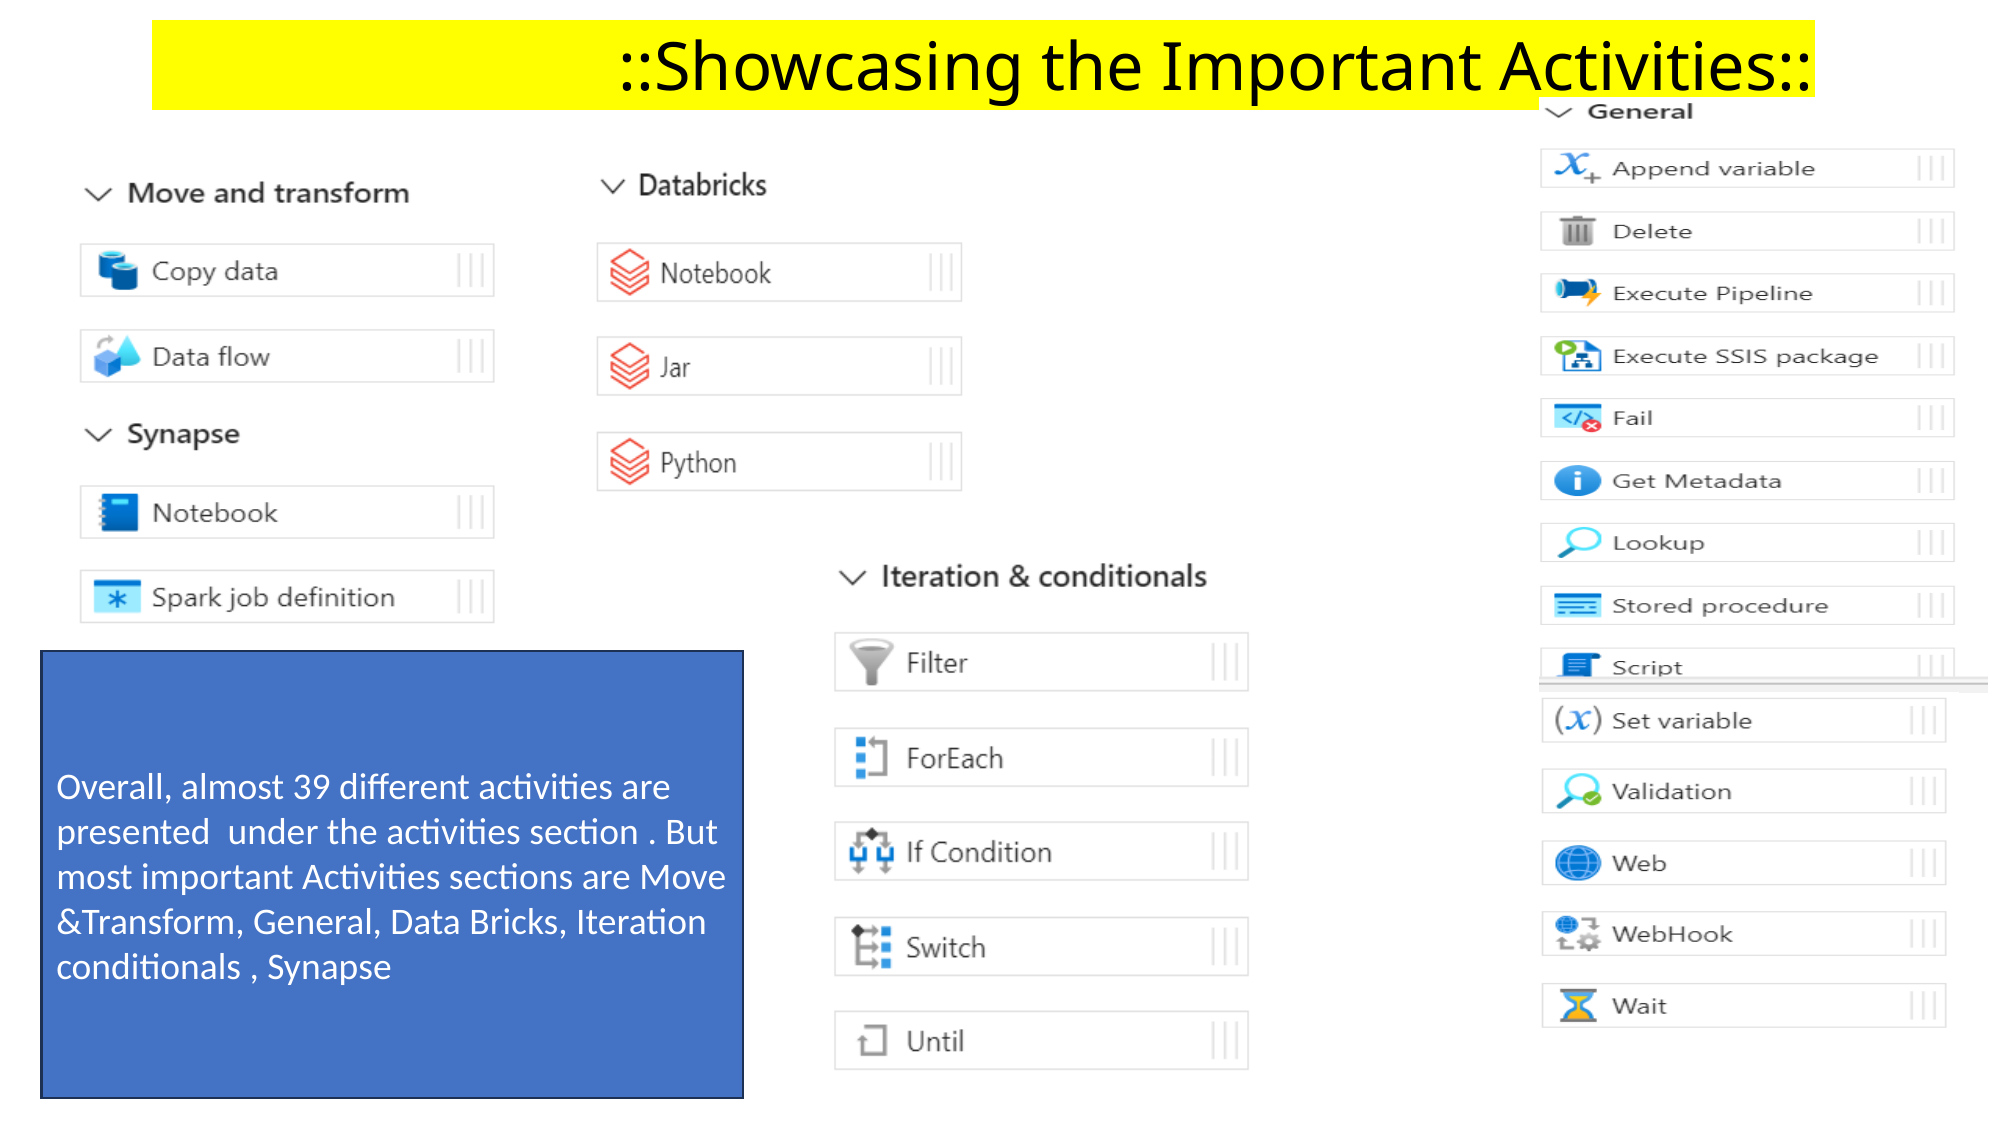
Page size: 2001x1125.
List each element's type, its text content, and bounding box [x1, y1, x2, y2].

picture [1539, 97, 1988, 1055]
picture [822, 562, 1282, 1089]
picture [590, 155, 983, 504]
title ::Showcasing the Important Activities:: [137, 26, 1863, 112]
text_box Overall, almost 39 different activities are presented under the activities section . But most important Activities sections are Move &Transform, General, Data Bricks, Iteration conditionals , Synapse [40, 650, 744, 1099]
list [63, 155, 523, 636]
